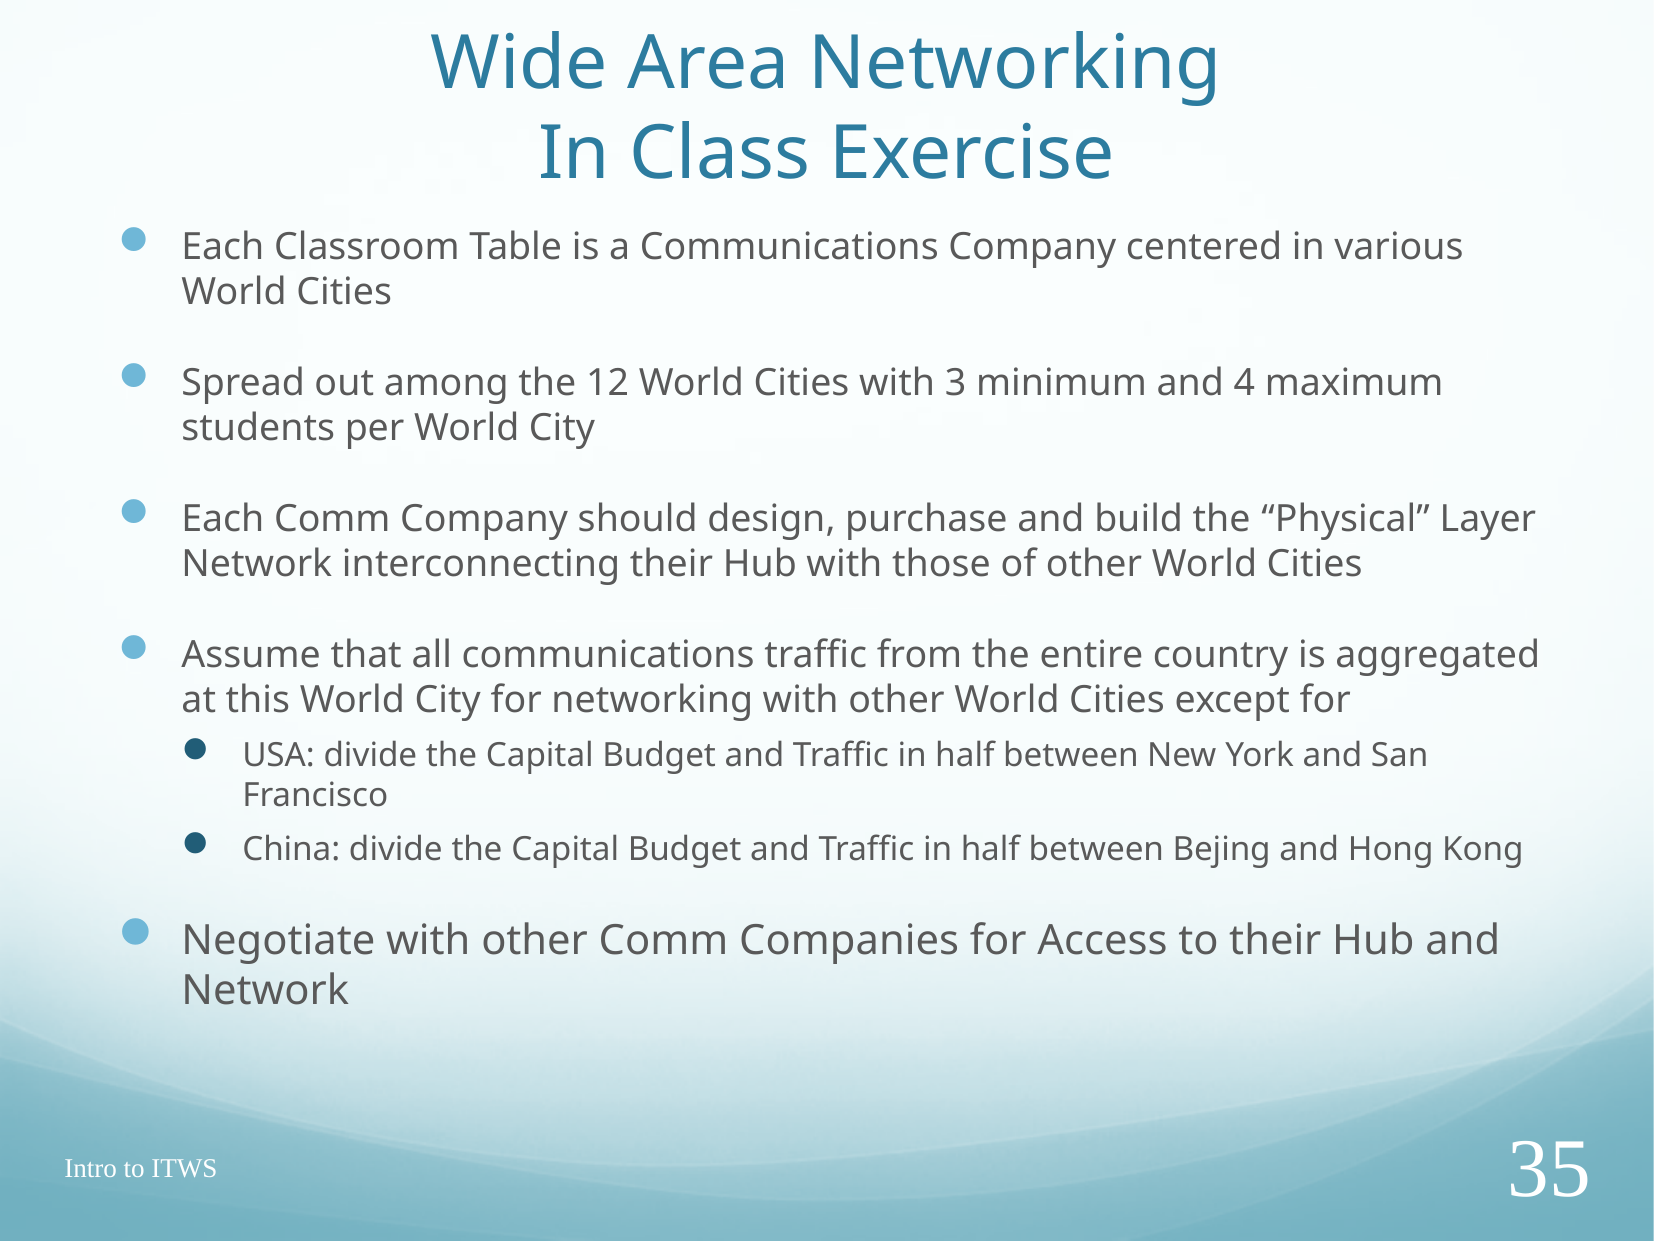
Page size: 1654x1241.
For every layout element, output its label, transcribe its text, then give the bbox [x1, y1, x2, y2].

title Wide Area Networking In Class Exercise [82, 0, 1571, 203]
slide_number 35 [1428, 1134, 1608, 1201]
footer Intro to ITWS [47, 1134, 924, 1201]
list Each Classroom Table is a Communications Company centered in various World Cities Spread out among the 12 World Cities with 3 minimum and 4 maximum students per World City Each Comm Company should design, purchase and build the “Physical” Layer Network interconnecting their Hub with those of other World Cities Assume that all communications traffic from the entire country is aggregated at this World City for networking with other World Cities except for USA: divide the Capital Budget and Traffic in half between New York and San Francisco China: divide the Capital Budget and Traffic in half between Bejing and Hong Kong Negotiate with other Comm Companies for Access to their Hub and Network [101, 214, 1591, 1033]
